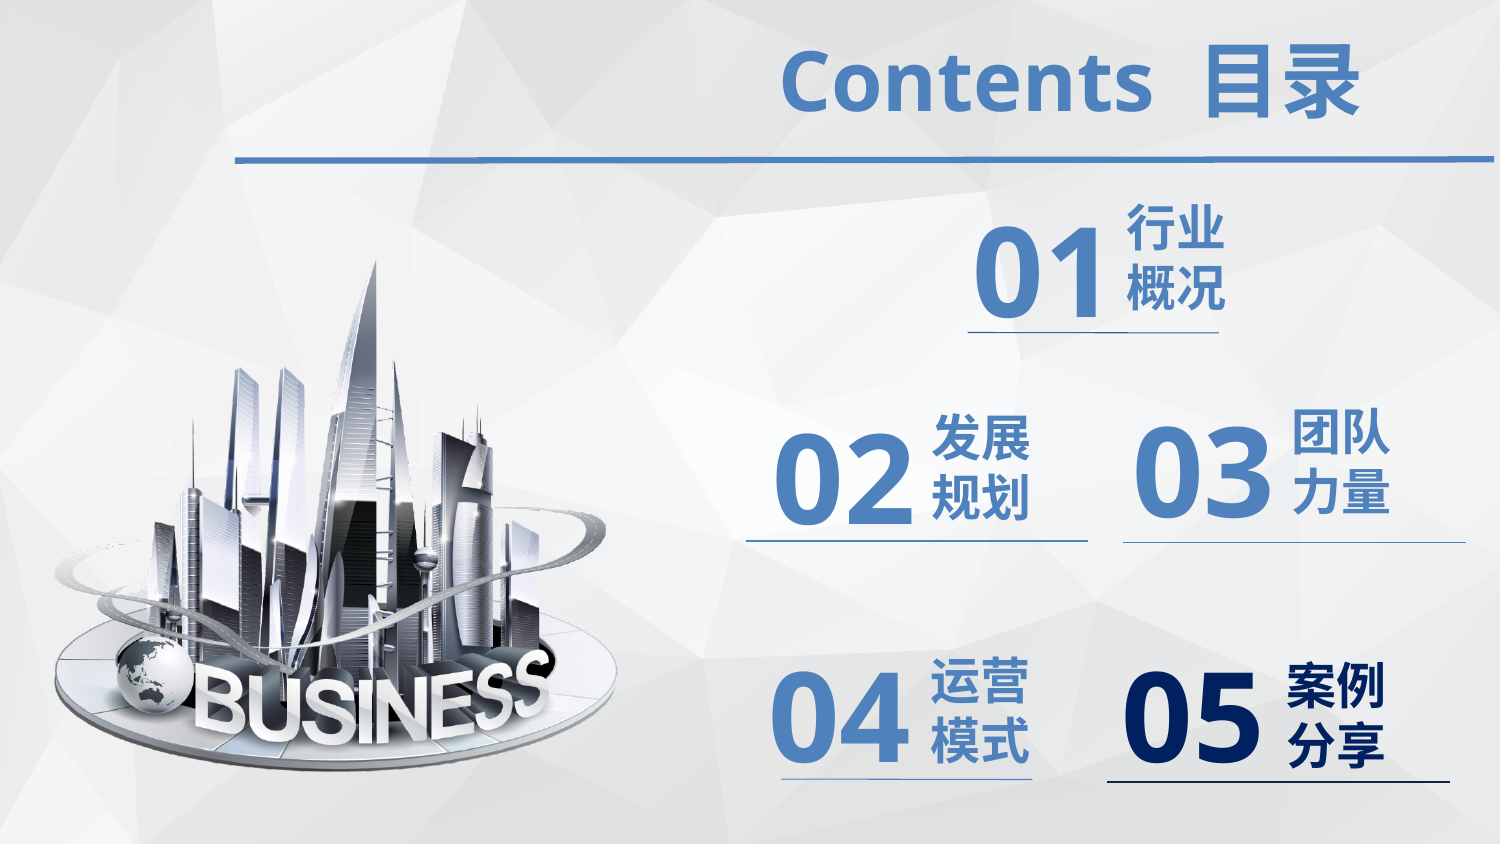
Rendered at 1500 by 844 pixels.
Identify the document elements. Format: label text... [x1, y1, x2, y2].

text_box Contents 目录 [703, 20, 1440, 135]
picture [0, 0, 1500, 844]
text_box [753, 629, 1075, 797]
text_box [745, 391, 1089, 559]
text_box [1117, 384, 1467, 552]
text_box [957, 184, 1272, 352]
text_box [1106, 629, 1451, 797]
